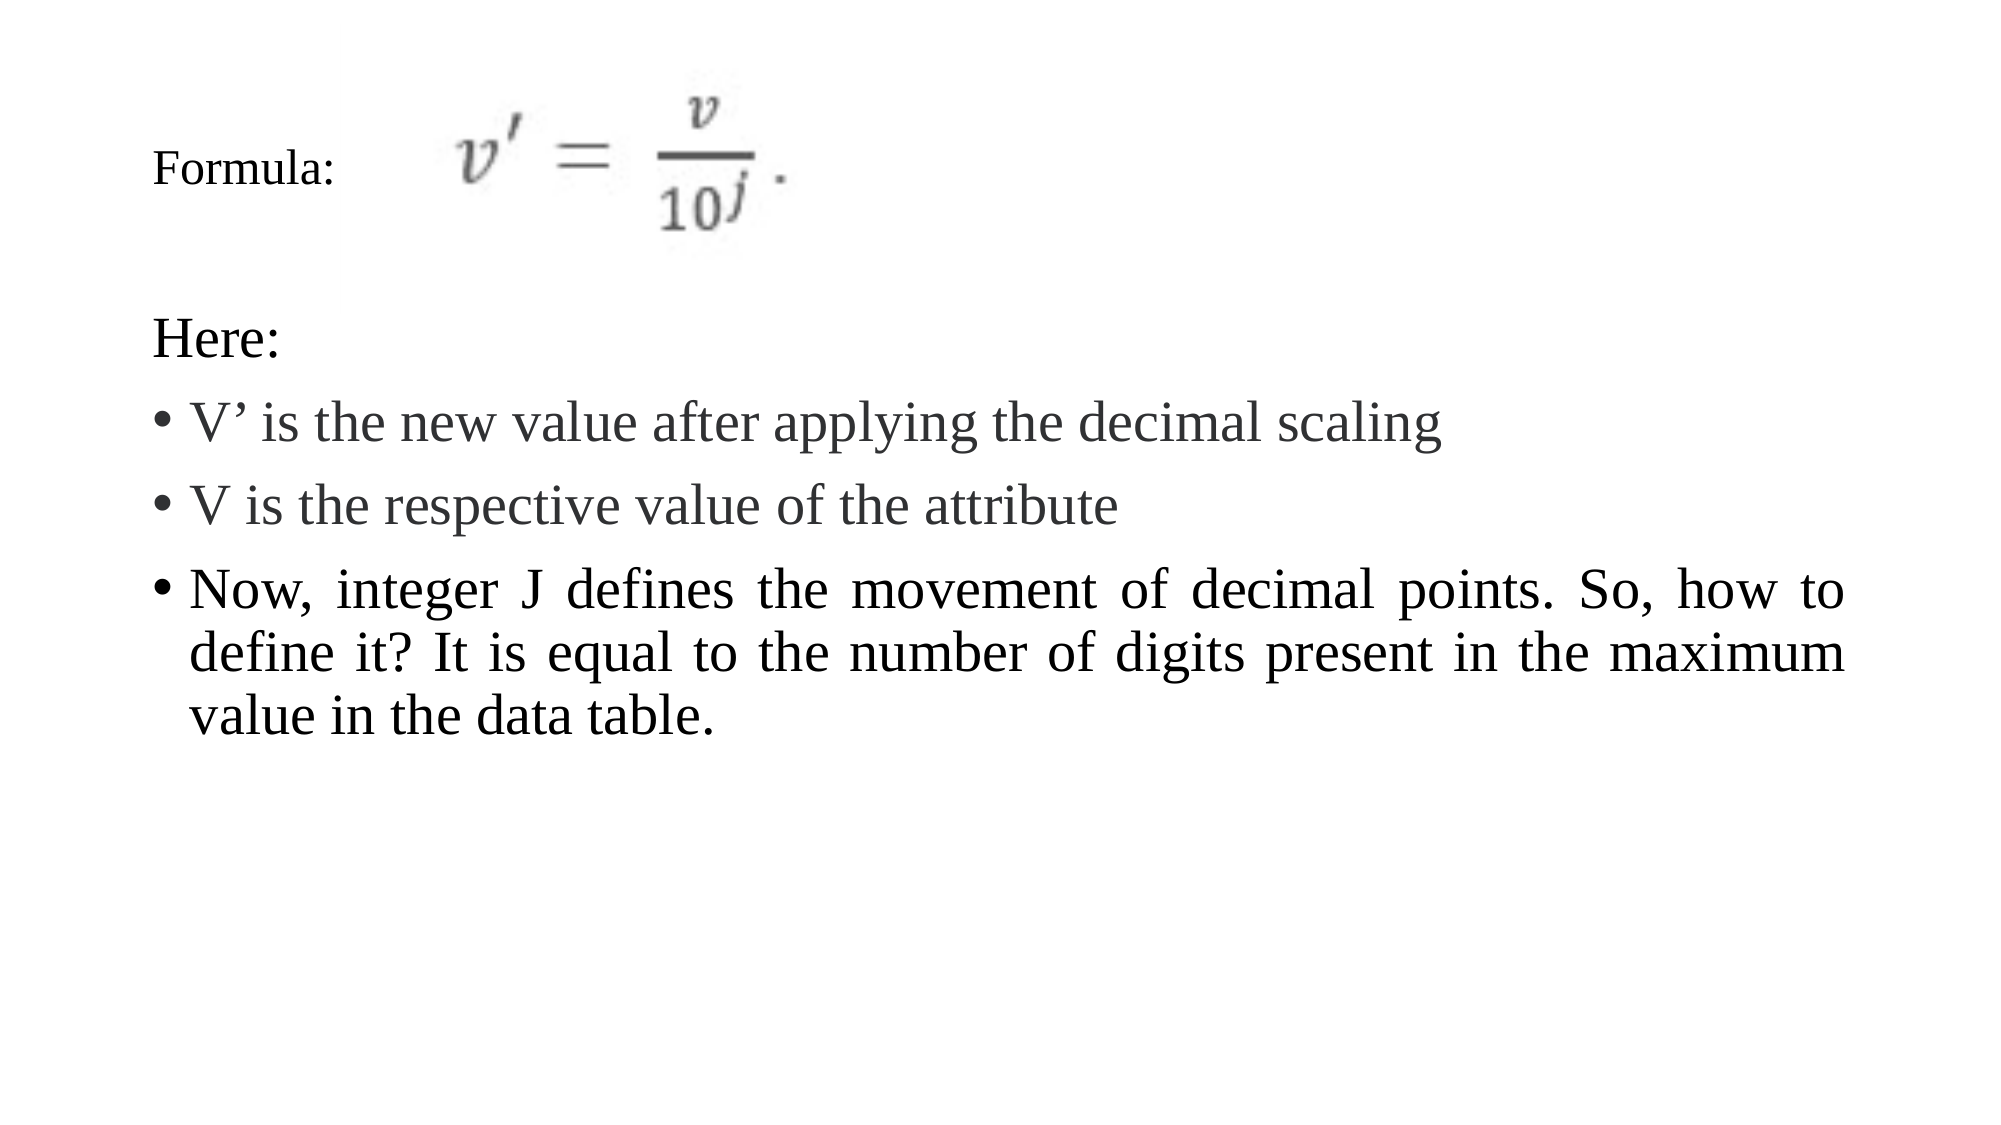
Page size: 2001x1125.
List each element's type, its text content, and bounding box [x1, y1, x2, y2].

title Formula: [137, 59, 339, 278]
picture [339, 24, 851, 314]
list Here: V’ is the new value after applying the decimal scaling V is the respective value of the attribute Now, integer J defines the movement of decimal points. So, how to define it? It is equal to the number of digits present in the maximum value in the data table. [137, 299, 1863, 1014]
